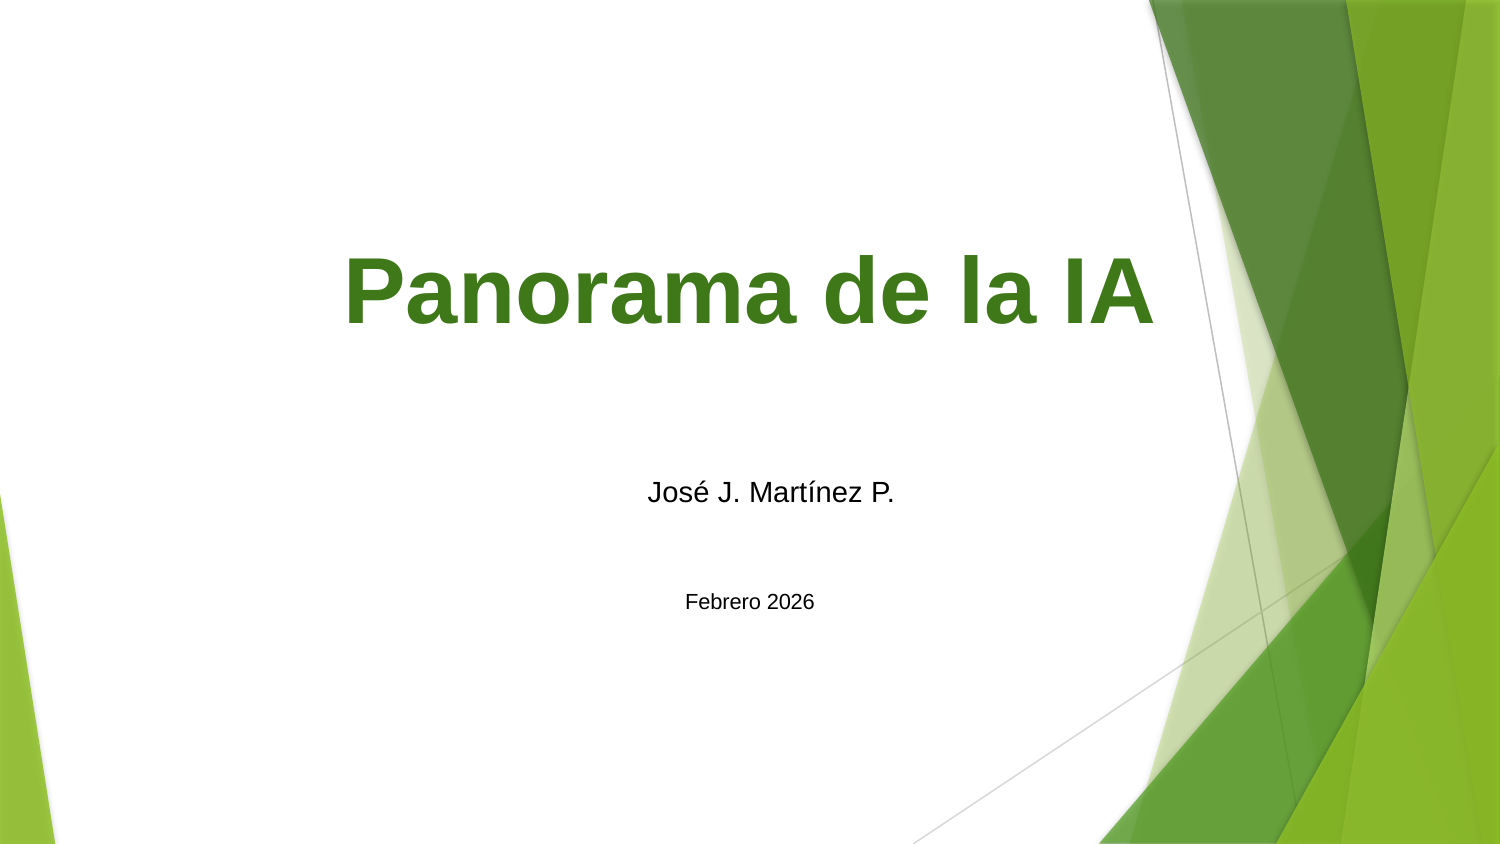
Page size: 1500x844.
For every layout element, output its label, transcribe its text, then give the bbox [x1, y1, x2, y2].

text_box Panorama de la IA [335, 229, 1165, 342]
text_box José J. Martínez P. [629, 469, 914, 509]
text_box Febrero 2026 [683, 583, 817, 615]
